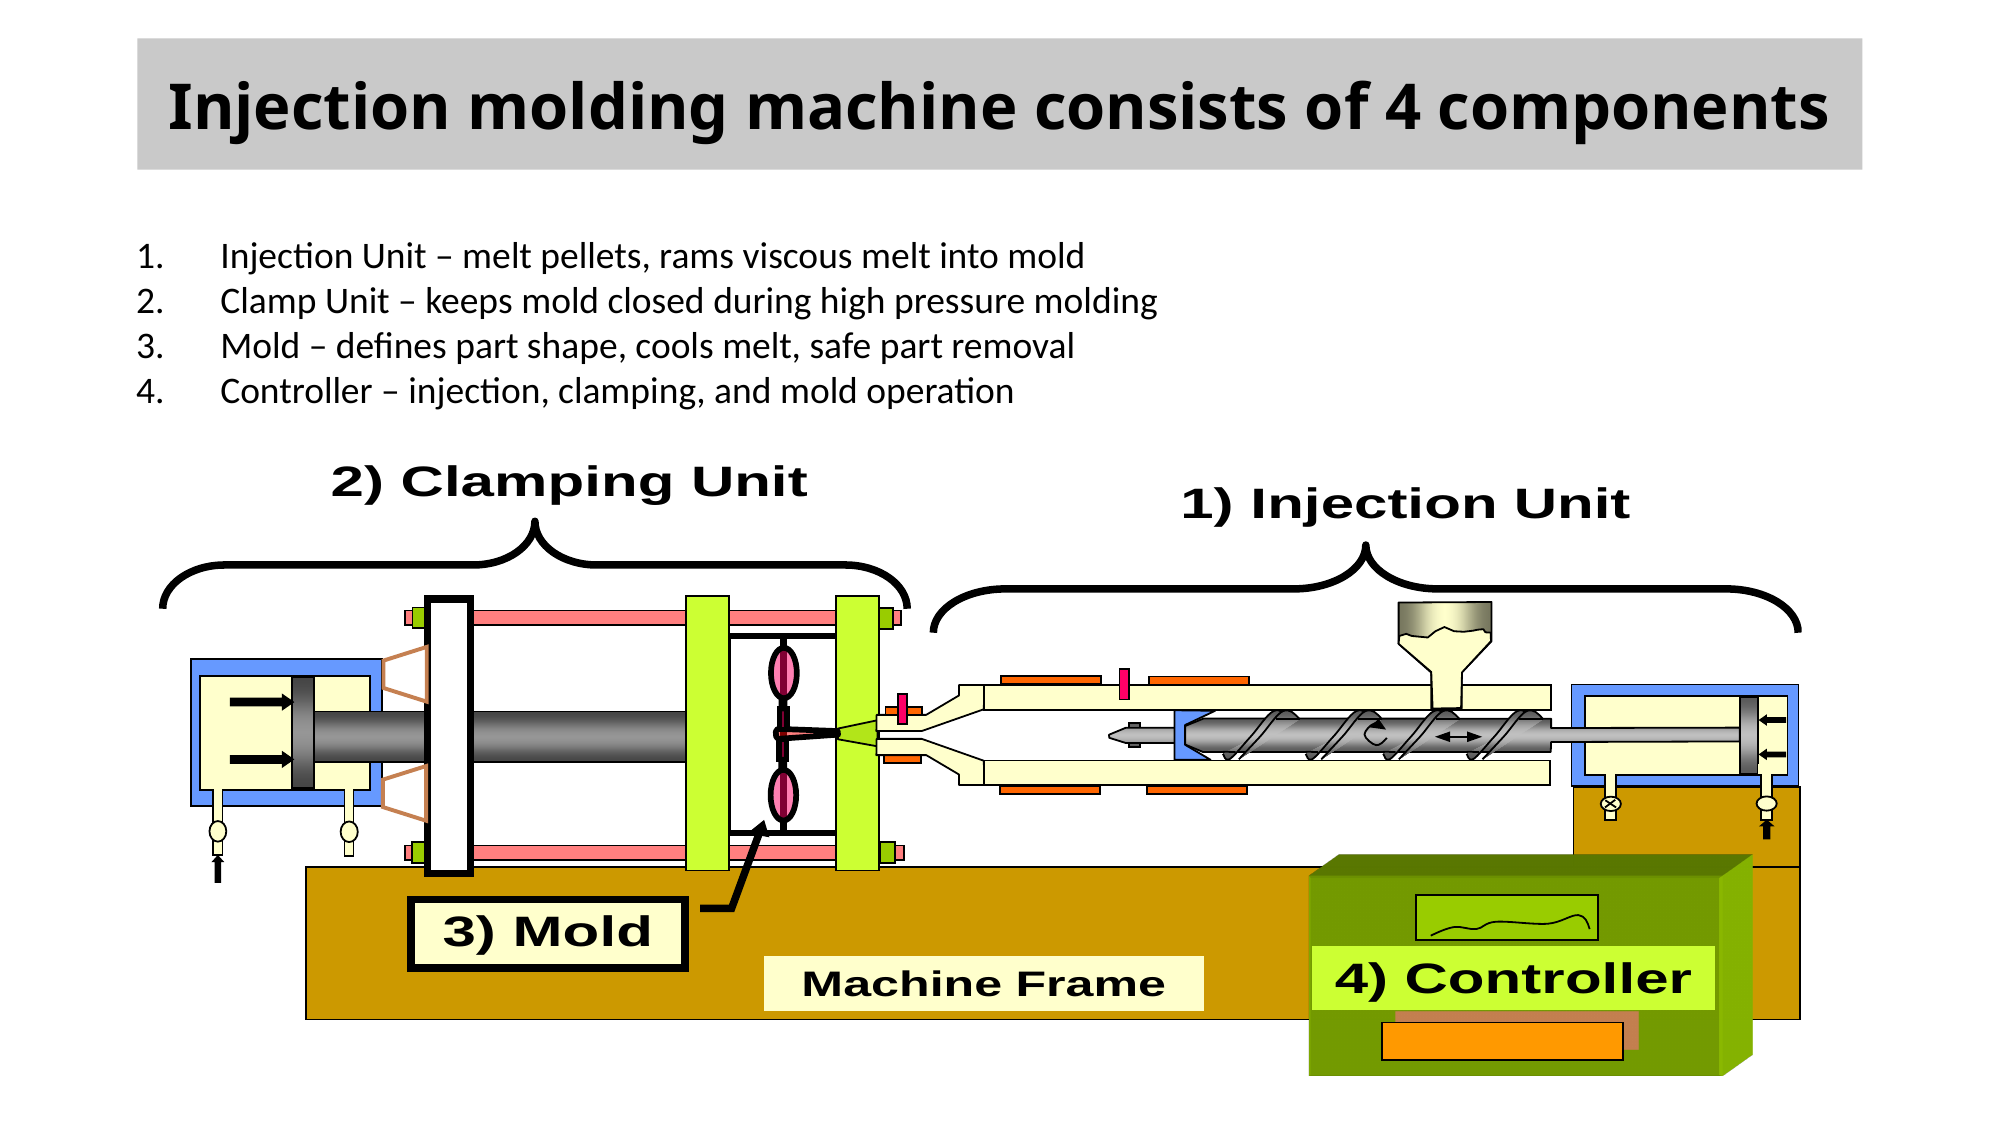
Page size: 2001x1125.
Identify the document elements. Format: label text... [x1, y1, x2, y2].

text_box Injection molding machine consists of 4 components [137, 38, 1863, 170]
picture [158, 442, 1802, 1076]
text_box Injection Unit – melt pellets, rams viscous melt into mold Clamp Unit – keeps mold closed during high pressure molding Mold – defines part shape, cools melt, safe part removal Controller – injection, clamping, and mold operation [121, 223, 1609, 419]
